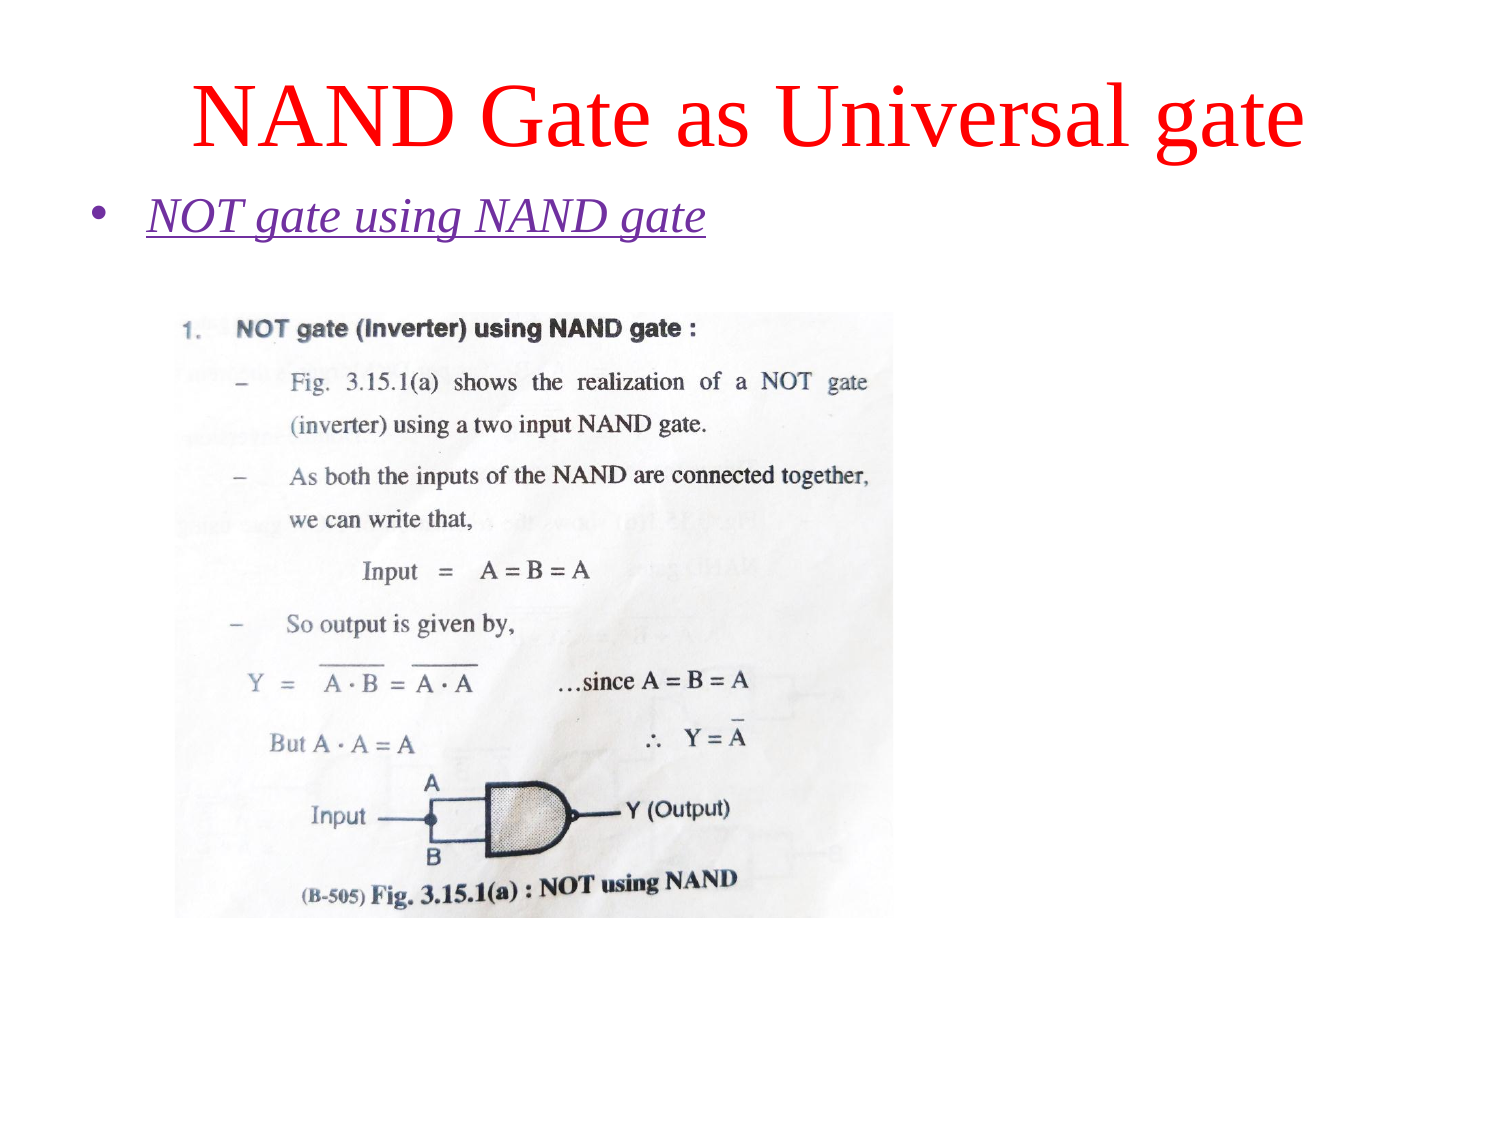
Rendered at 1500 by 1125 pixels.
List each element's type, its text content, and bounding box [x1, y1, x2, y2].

picture [174, 312, 894, 918]
title NAND Gate as Universal gate [75, 45, 1425, 174]
list NOT gate using NAND gate [75, 174, 1425, 1005]
